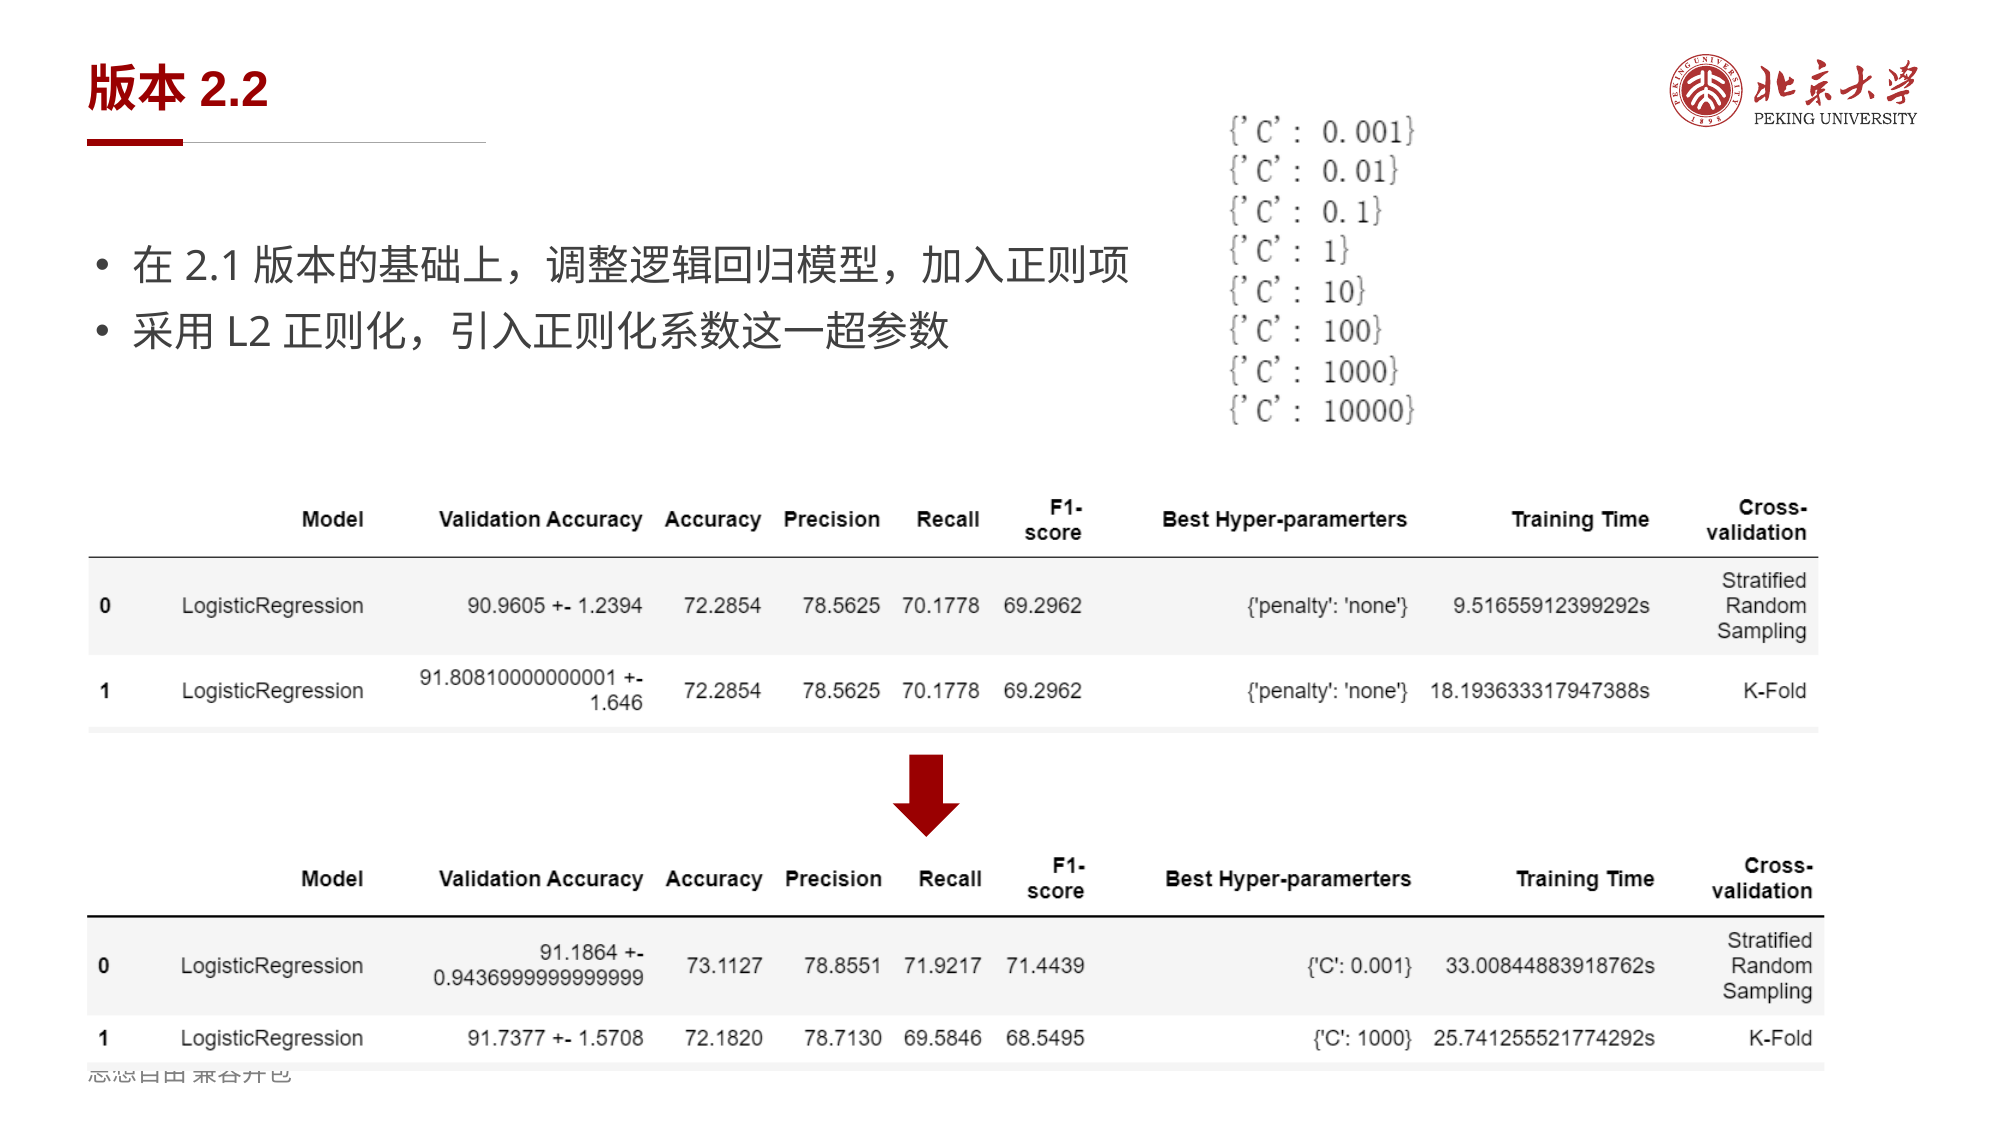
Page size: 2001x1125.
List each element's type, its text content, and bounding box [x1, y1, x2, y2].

text_box [890, 753, 963, 832]
picture [1217, 102, 1469, 450]
picture [72, 480, 1840, 734]
title 版本2.2 [72, 39, 1559, 142]
list 在2.1版本的基础上，调整逻辑回归模型，加入正则项 采用L2正则化，引入正则化系数这一超参数 [80, 102, 1949, 498]
picture [80, 832, 1840, 1071]
